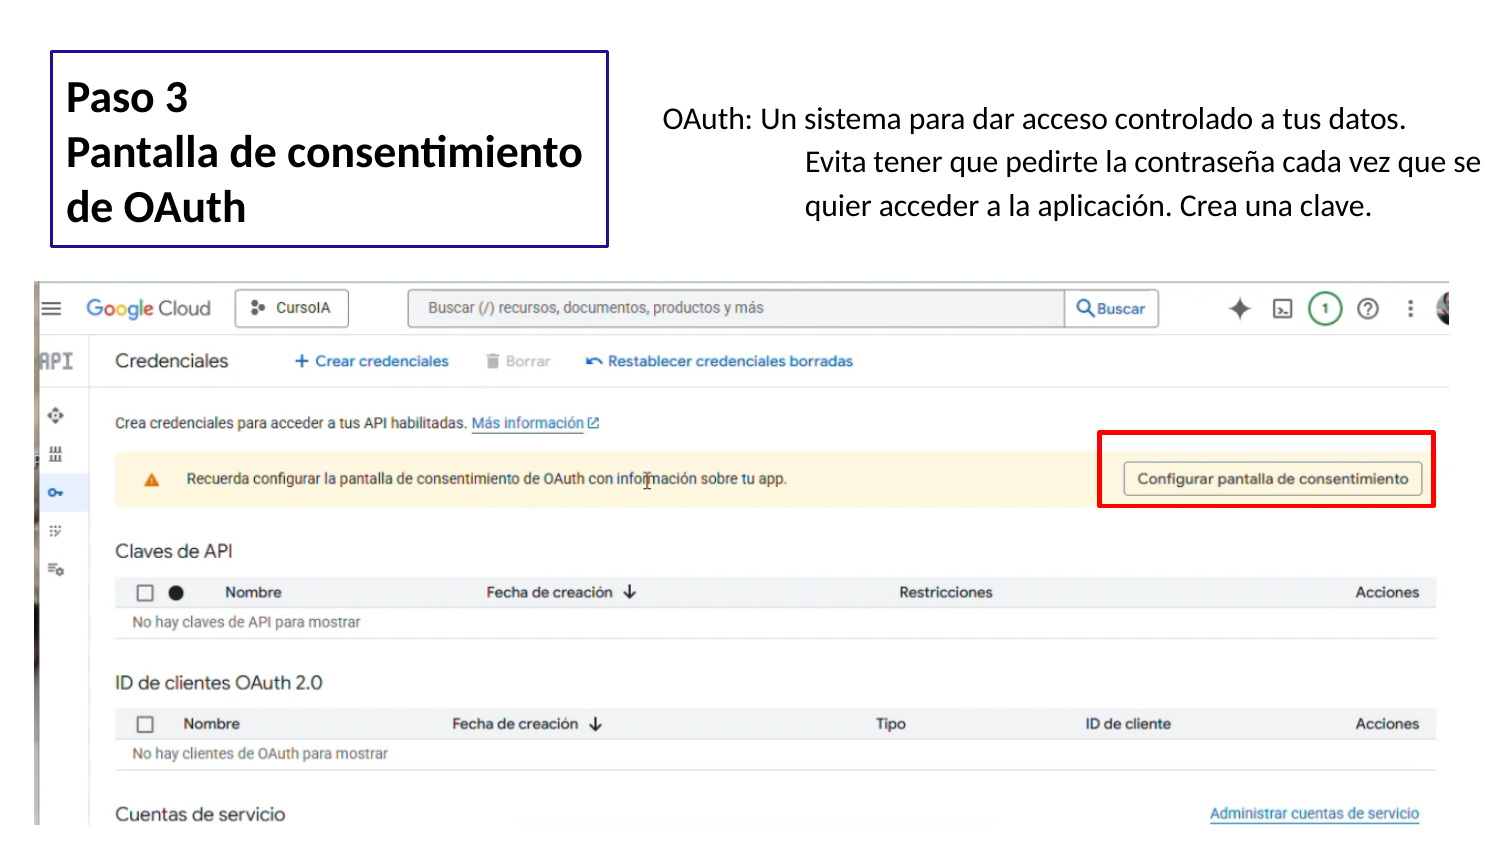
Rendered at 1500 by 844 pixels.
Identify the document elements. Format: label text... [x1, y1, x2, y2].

picture [34, 281, 1450, 825]
text_box Paso 3 Pantalla de consentimiento de OAuth [51, 51, 608, 247]
list OAuth: Un sistema para dar acceso controlado a tus datos. Evita tener que pedirte la contraseña cada vez que se quier acceder a la aplicación. Crea una clave. [647, 77, 1500, 275]
